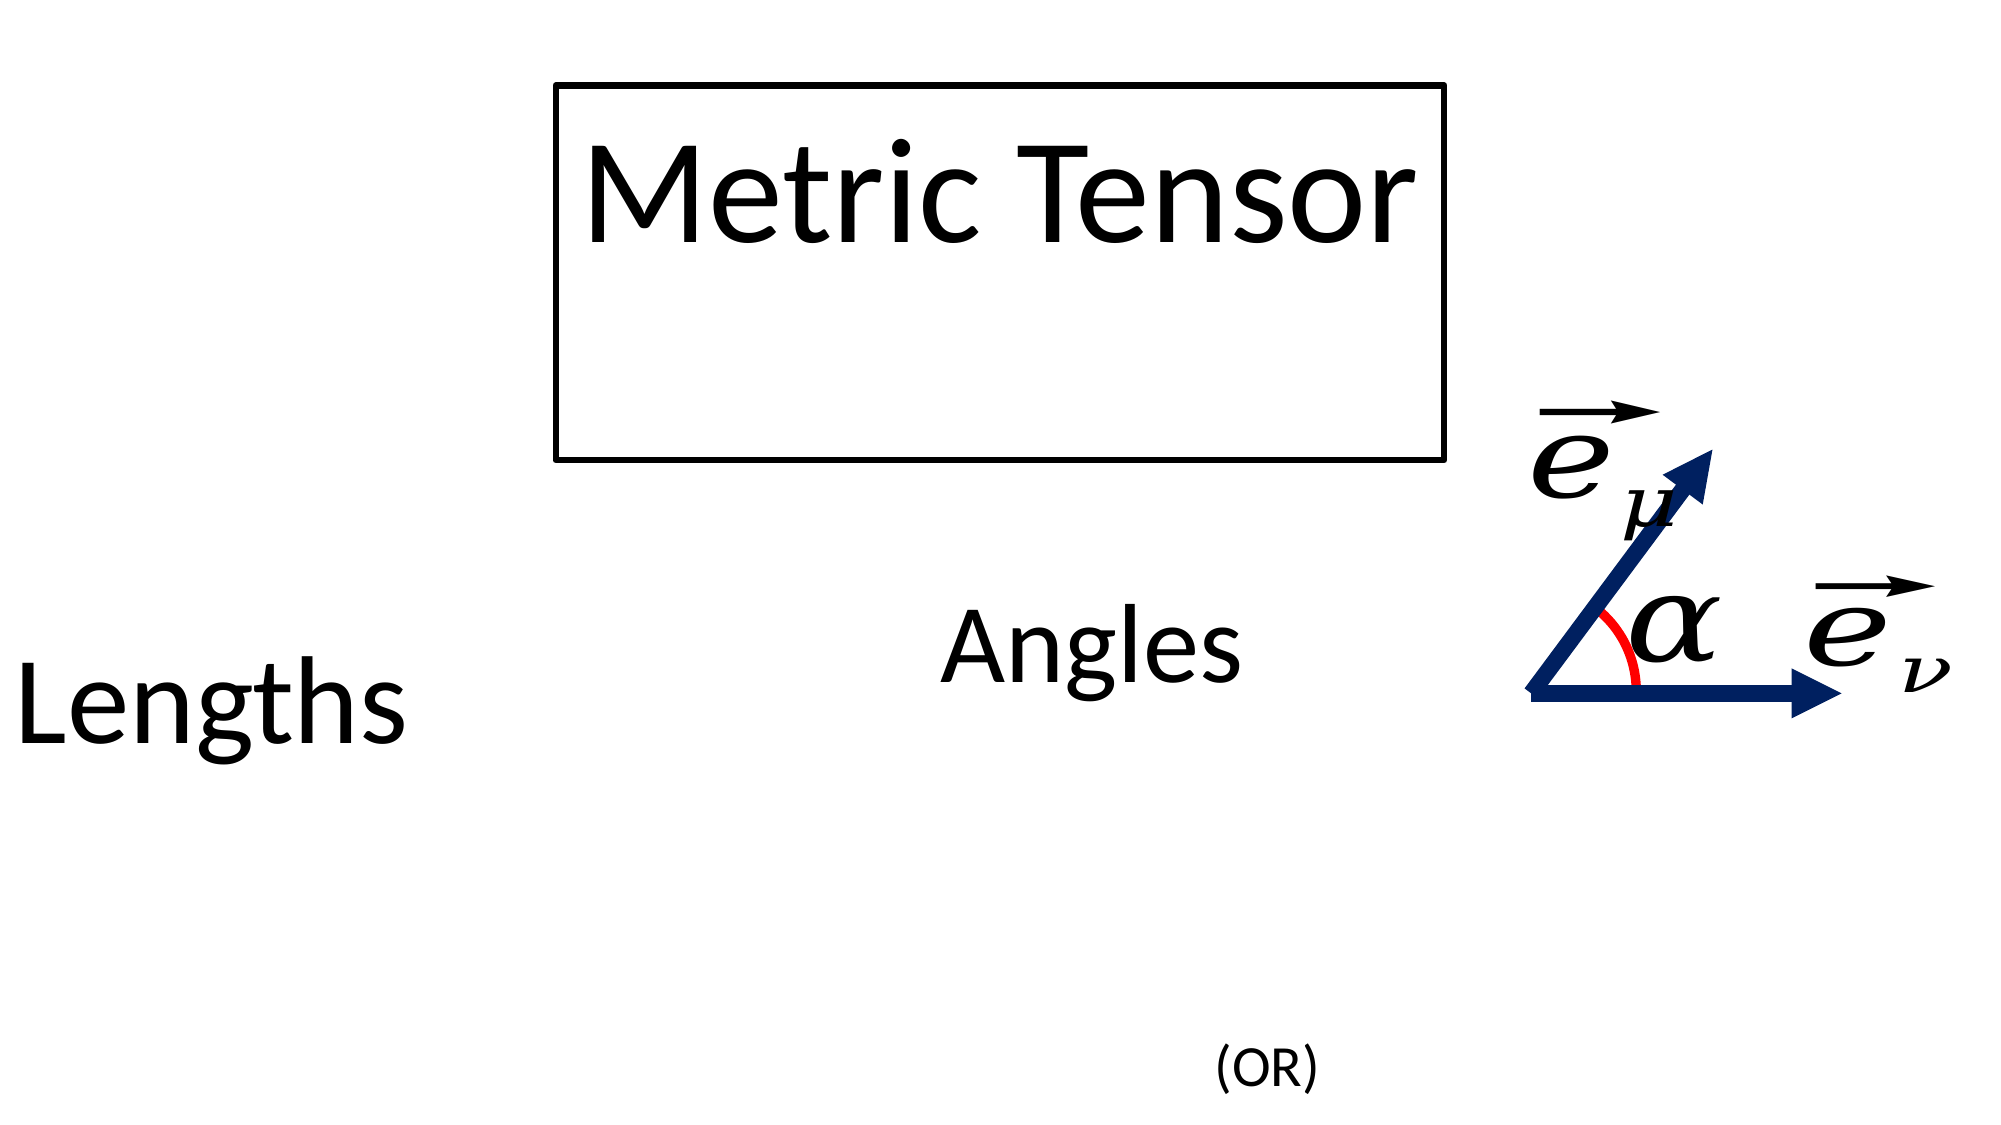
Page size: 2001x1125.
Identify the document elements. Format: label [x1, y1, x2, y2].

text_box [1426, 396, 1954, 797]
